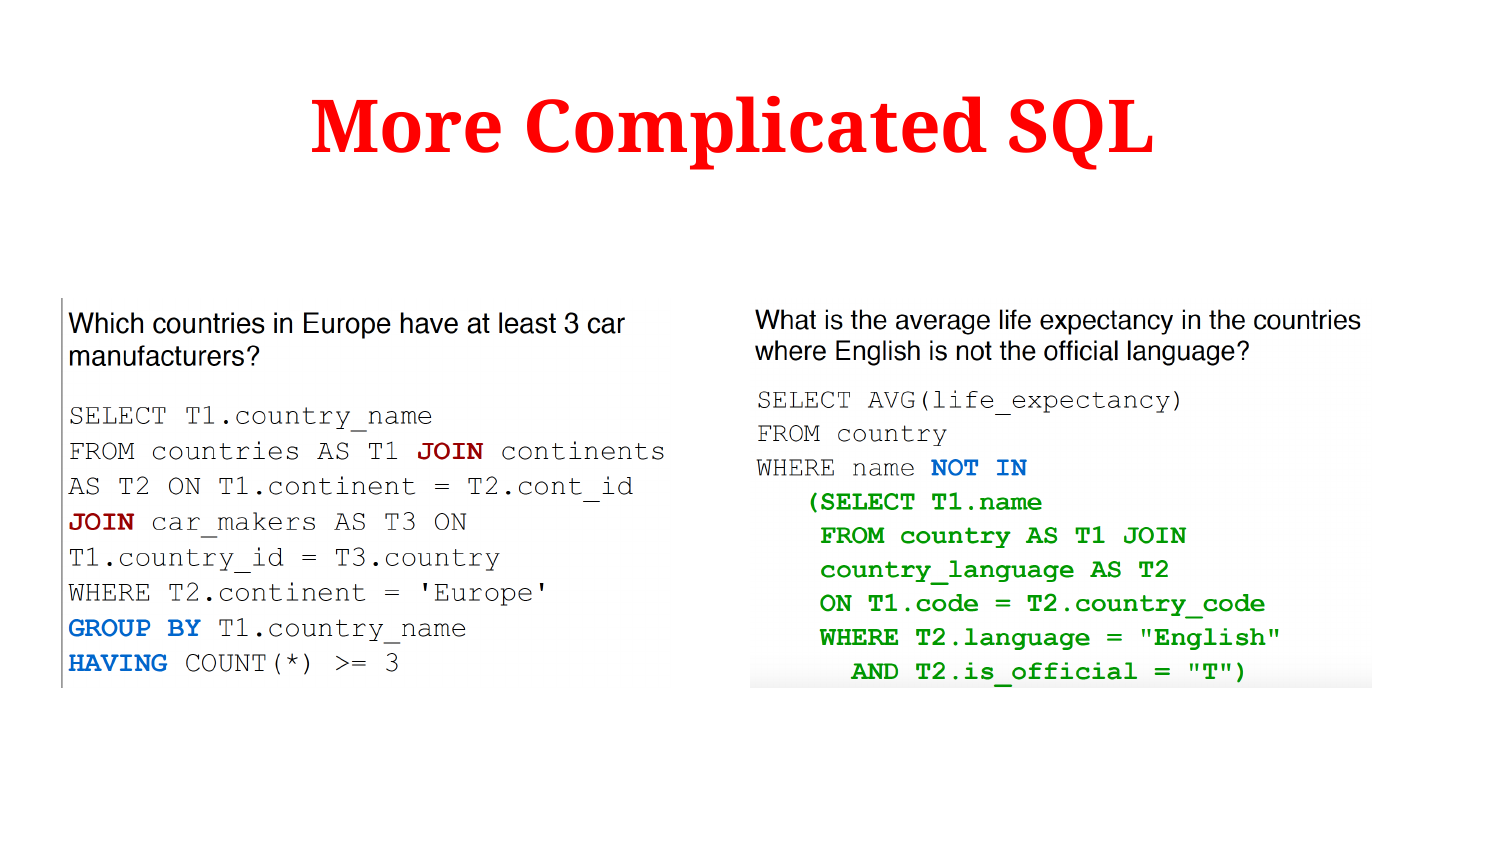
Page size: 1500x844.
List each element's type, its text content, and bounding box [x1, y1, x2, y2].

picture [61, 298, 671, 689]
picture [749, 298, 1372, 689]
title More Complicated SQL [41, 64, 1425, 180]
